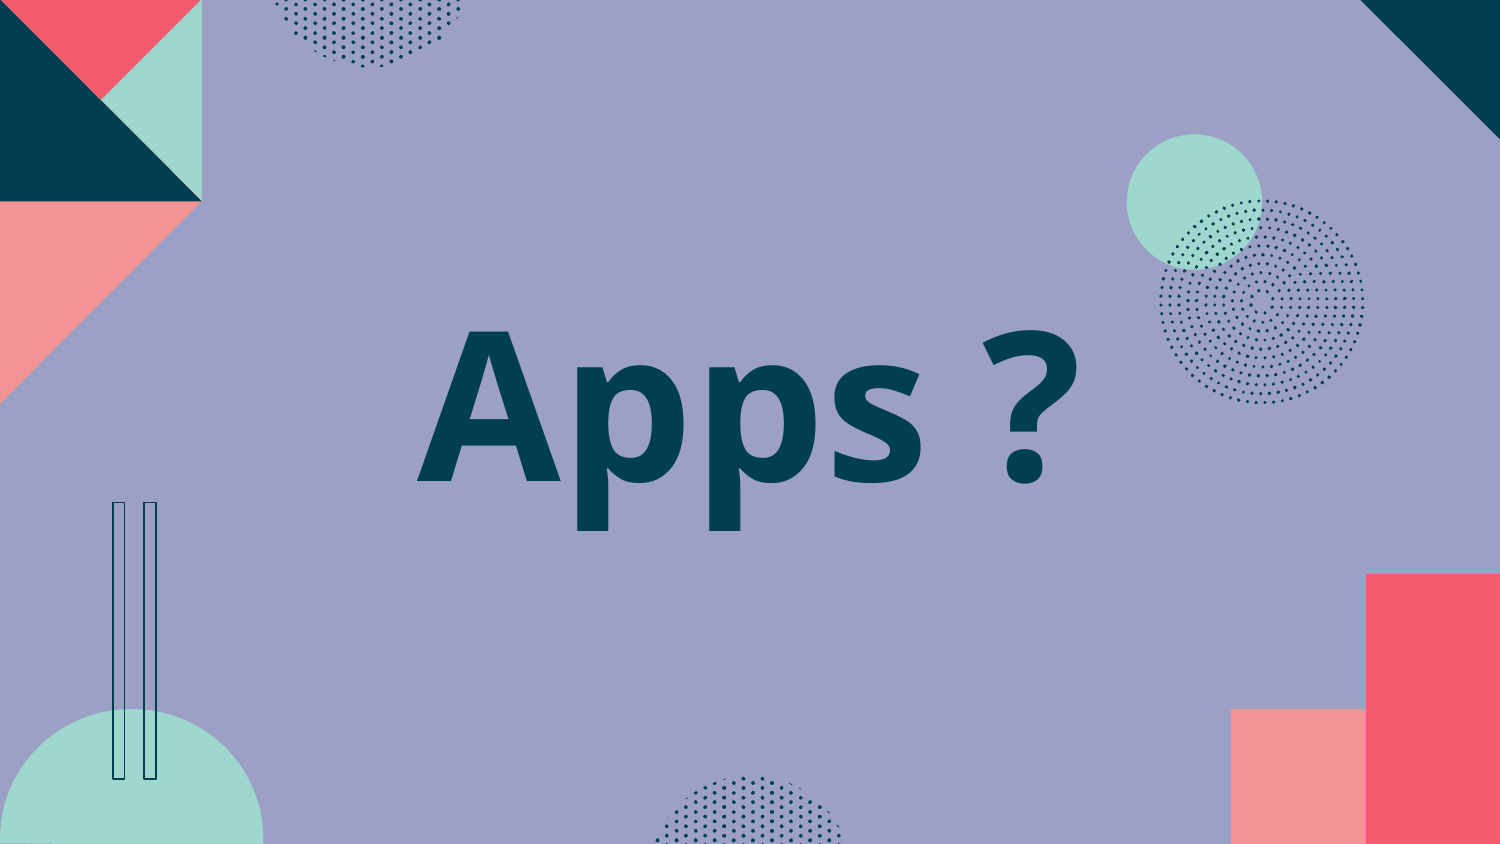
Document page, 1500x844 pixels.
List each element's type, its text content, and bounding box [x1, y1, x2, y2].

title Apps ? [368, 133, 1132, 711]
